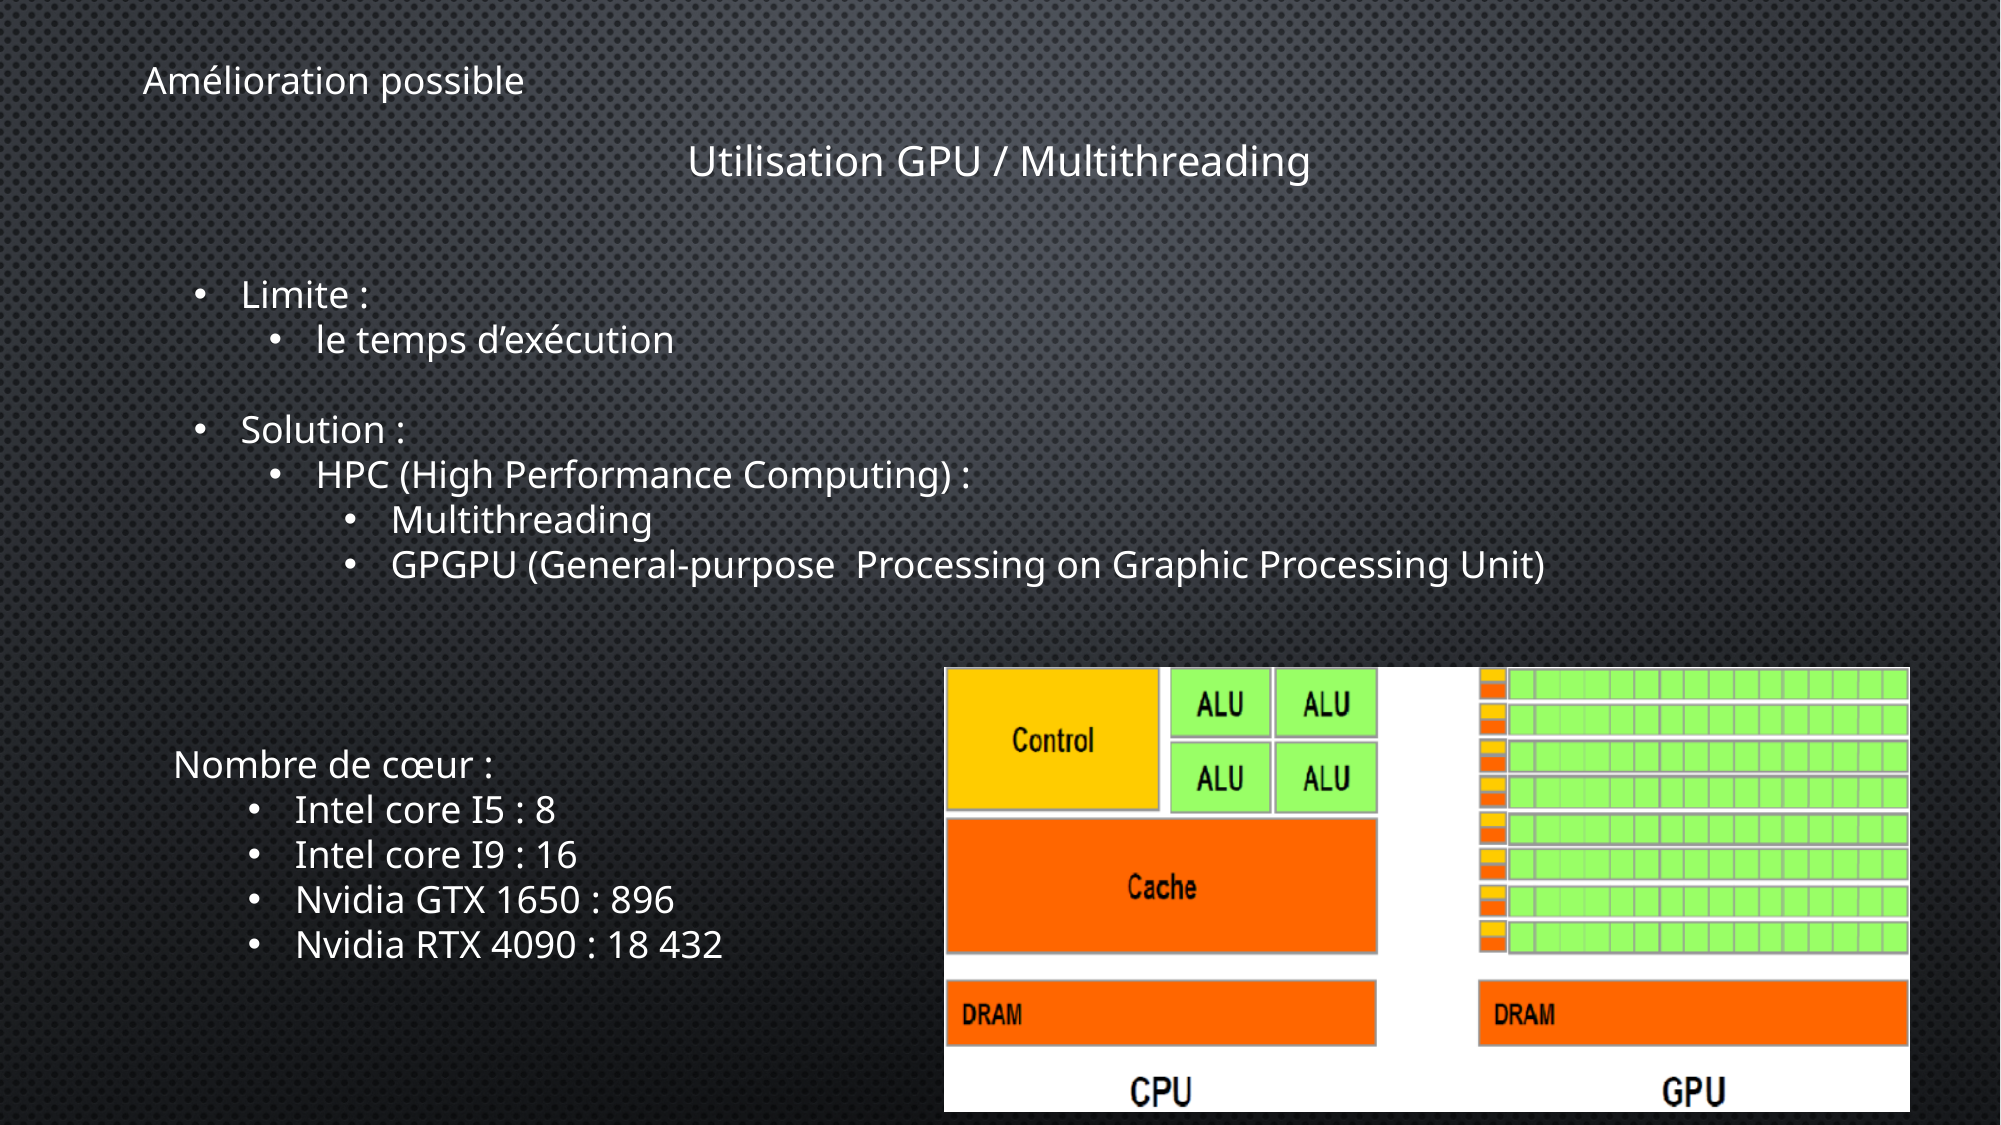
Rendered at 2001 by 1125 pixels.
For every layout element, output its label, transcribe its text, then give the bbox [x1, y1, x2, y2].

text_box Amélioration possible [128, 49, 772, 110]
picture [944, 667, 1910, 1112]
text_box Utilisation GPU / Multithreading [308, 127, 1692, 192]
text_box Limite : le temps d’exécution Solution : HPC (High Performance Computing) : Multithreading GPGPU (General-purpose Processing on Graphic Processing Unit) [179, 263, 1710, 594]
text_box Nombre de cœur : Intel core I5 : 8 Intel core I9 : 16 Nvidia GTX 1650 : 896 Nvidia RTX 4090 : 18 432 [158, 733, 873, 974]
